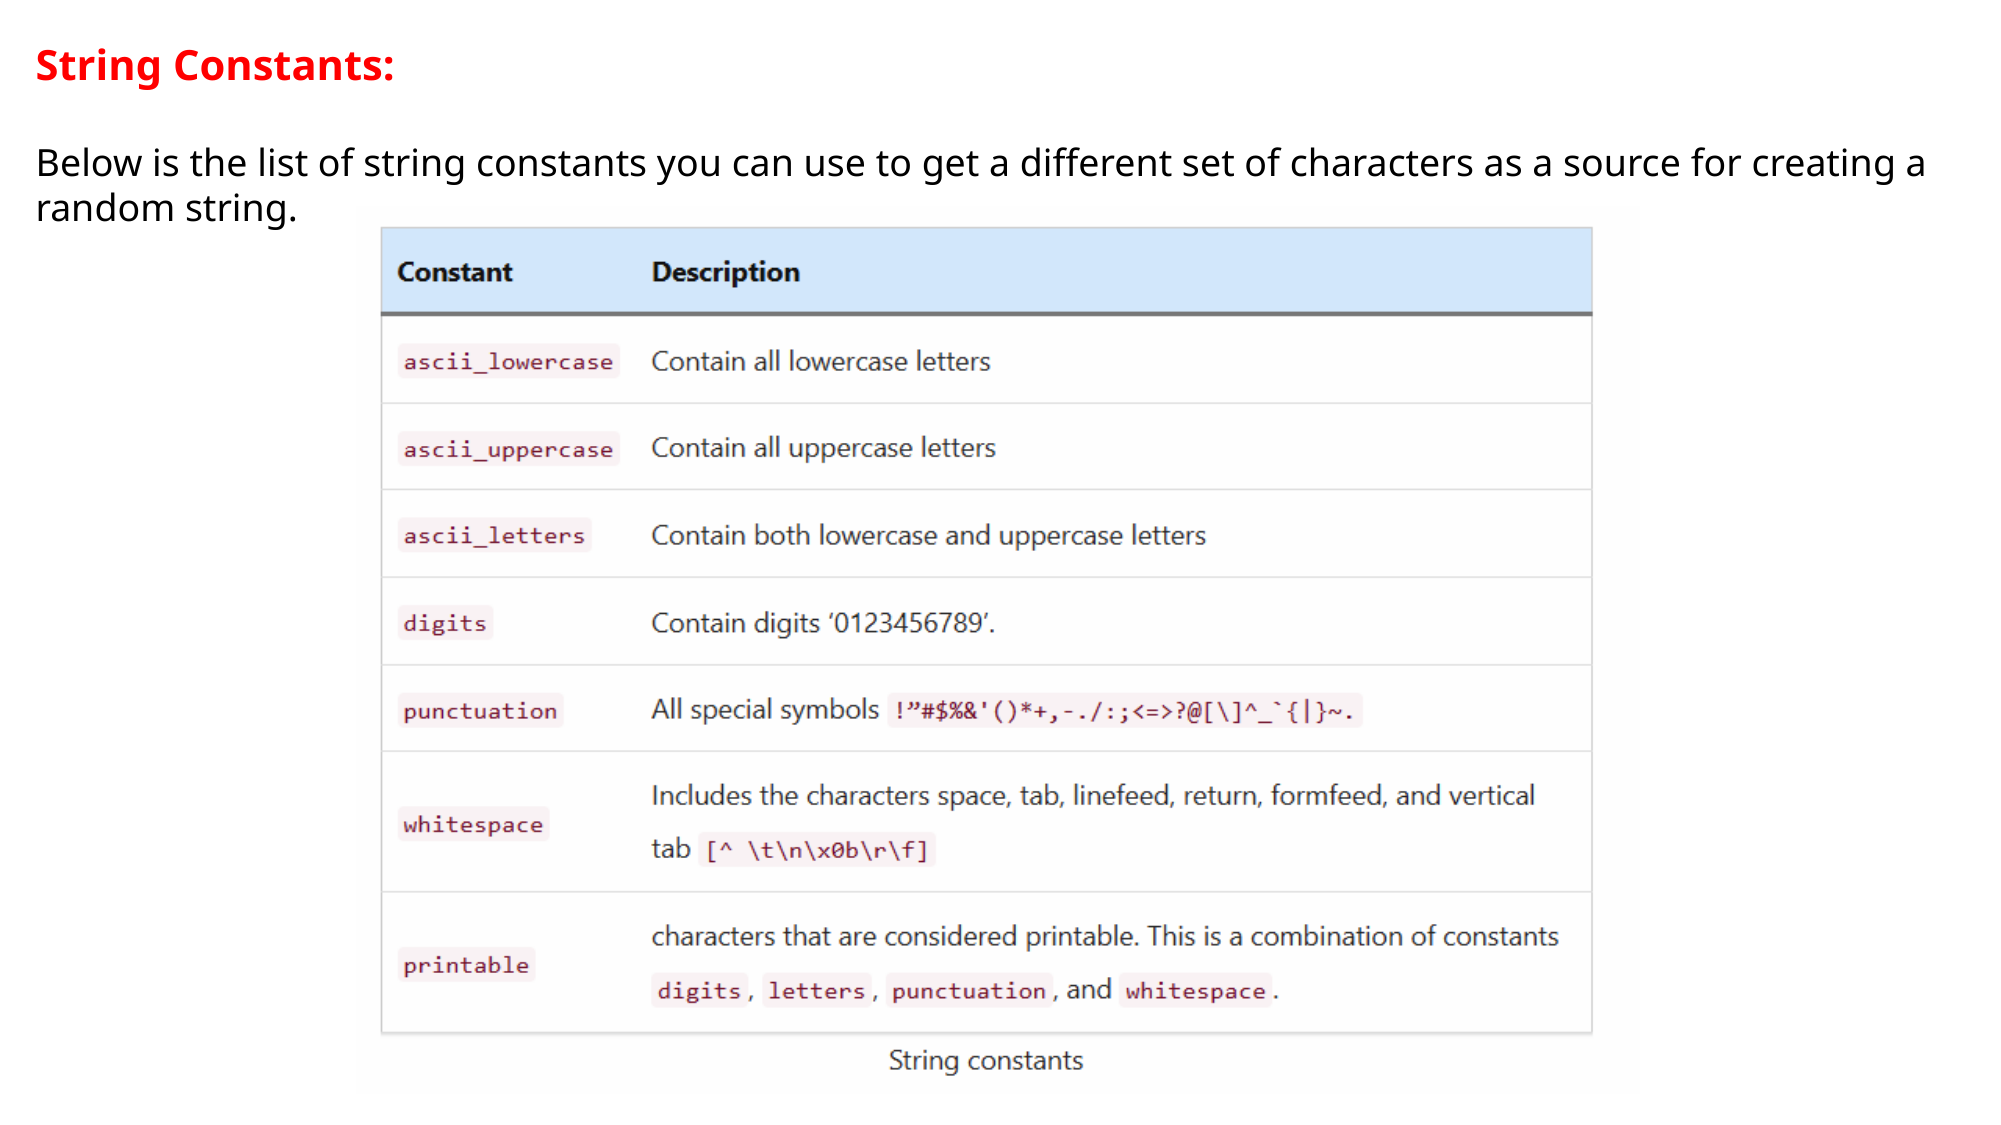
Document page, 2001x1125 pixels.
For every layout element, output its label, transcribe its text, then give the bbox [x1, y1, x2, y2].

text_box String Constants: Below is the list of string constants you can use to get a different set of characters as a source for creating a random string. [20, 31, 1975, 237]
picture [355, 206, 1640, 1095]
